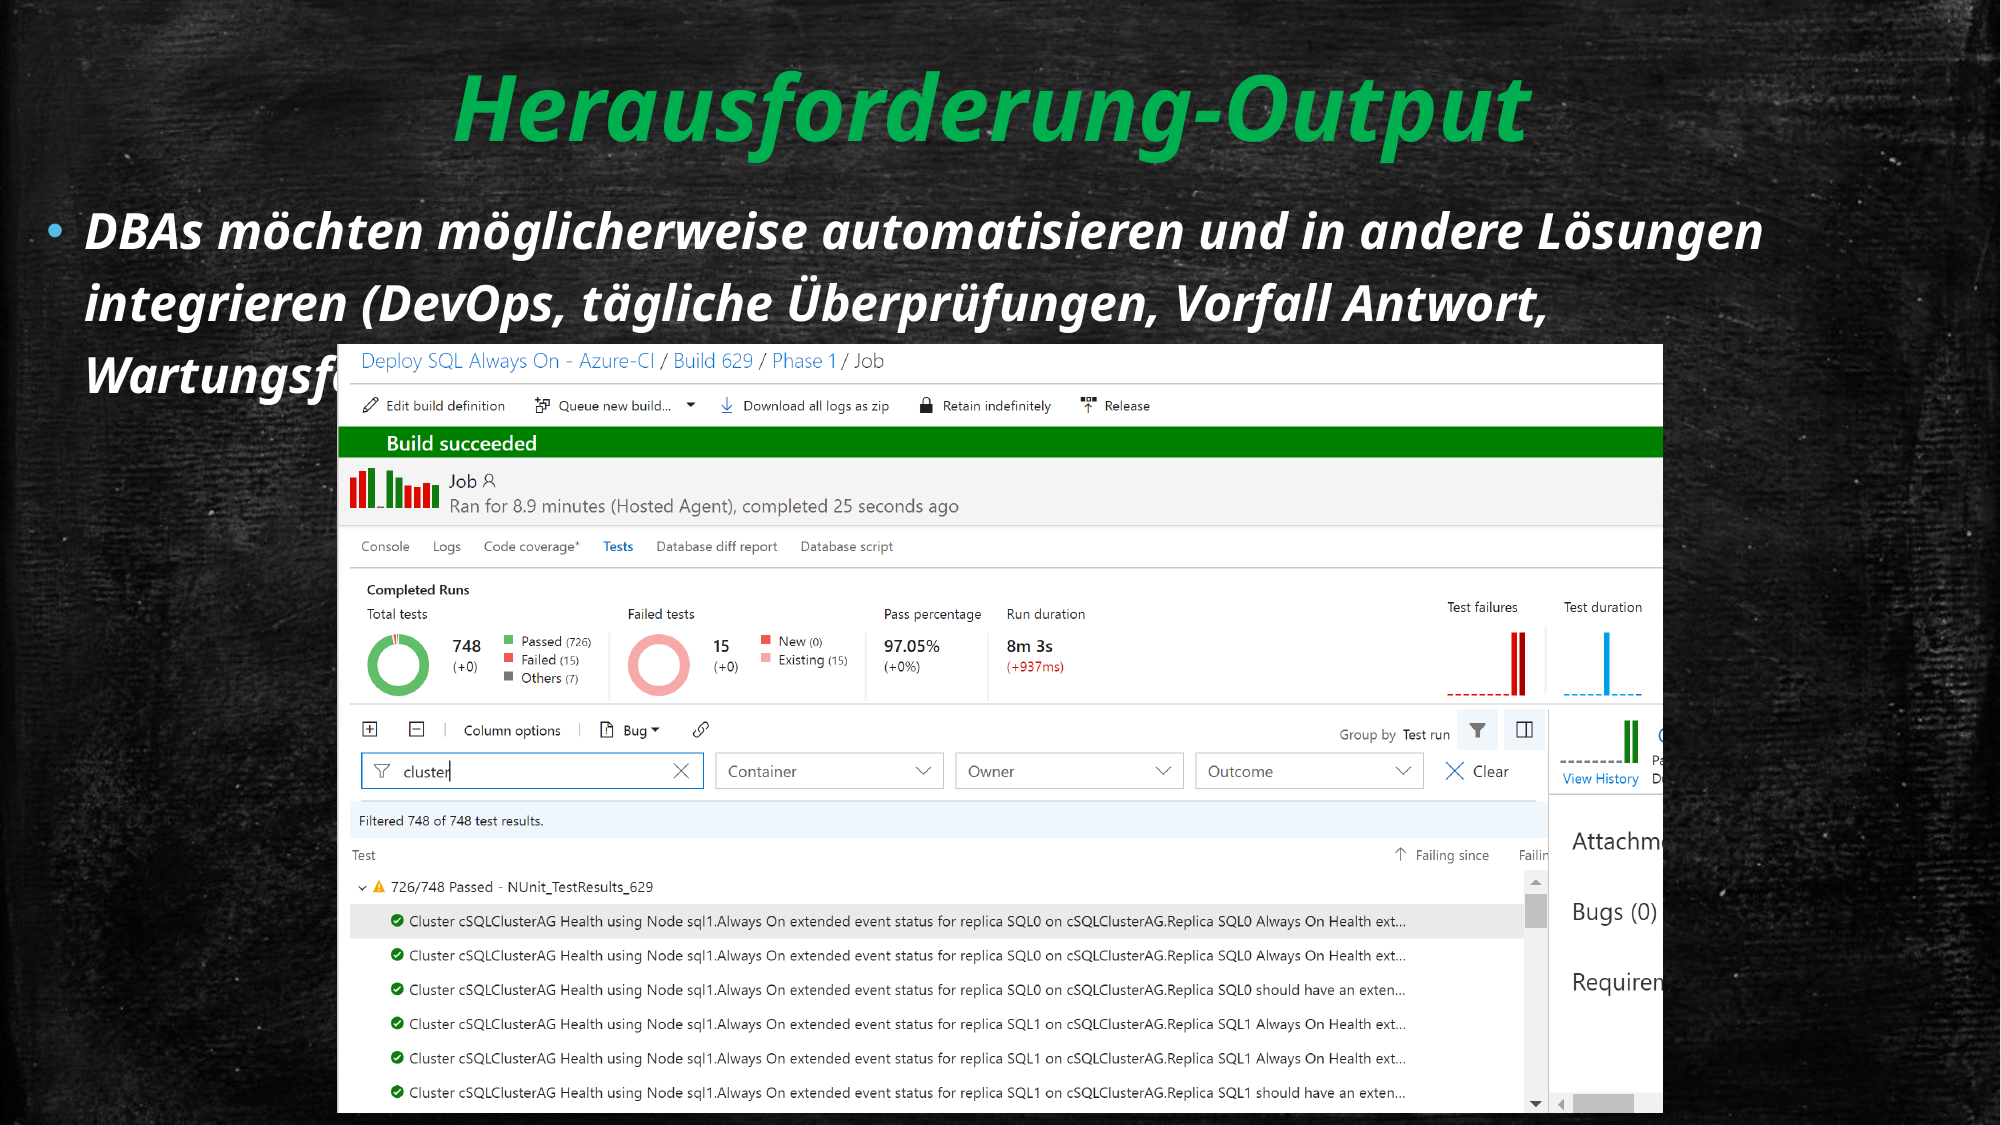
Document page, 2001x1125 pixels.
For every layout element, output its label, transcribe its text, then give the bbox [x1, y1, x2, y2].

title Herausforderung-Output [437, 42, 1563, 169]
list DBAs möchten möglicherweise automatisieren und in andere Lösungen integrieren (DevOps, tägliche Überprüfungen, Vorfall Antwort, Wartungsfenster) [31, 125, 1969, 729]
picture [337, 344, 1663, 1113]
